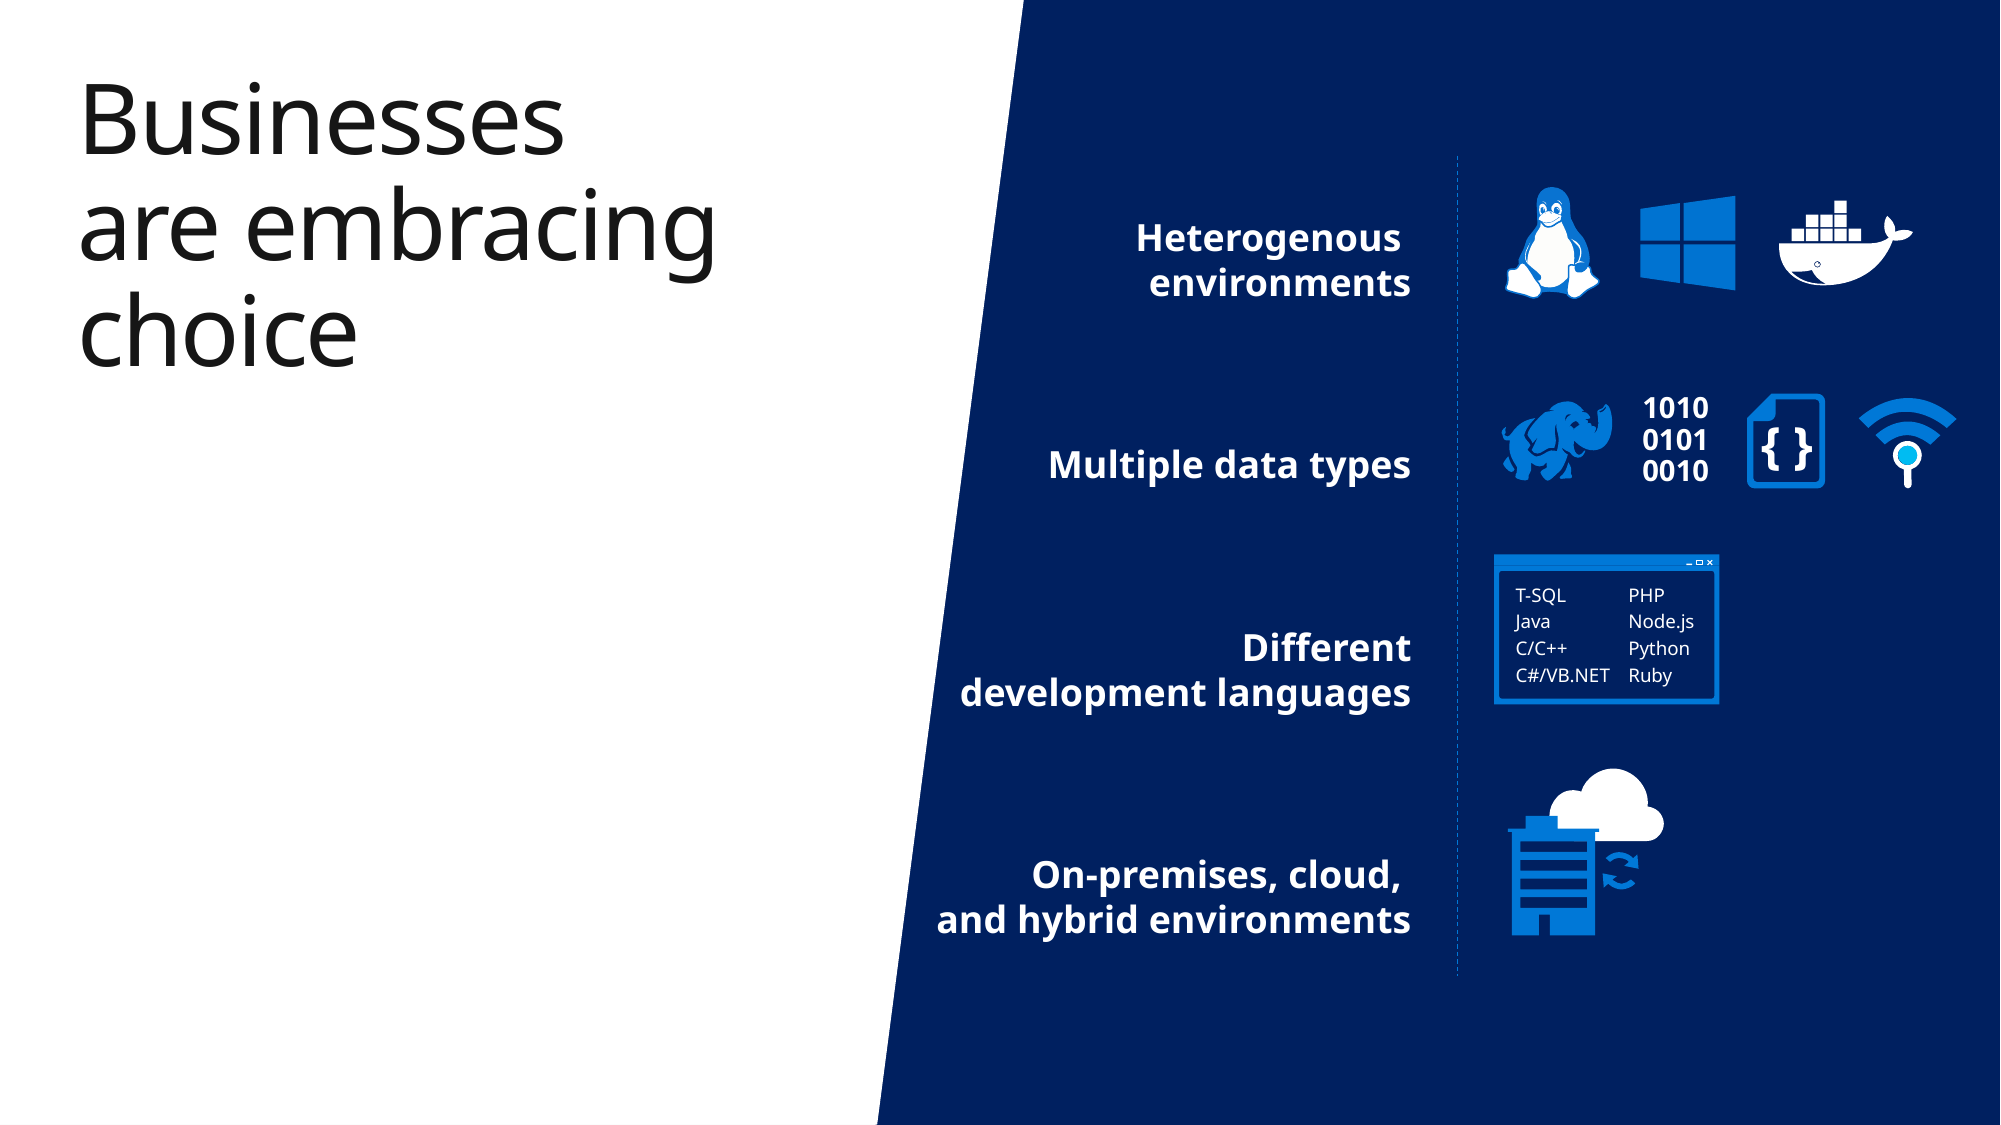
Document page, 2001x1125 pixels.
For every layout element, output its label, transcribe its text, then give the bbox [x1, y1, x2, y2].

text_box [1778, 200, 1914, 287]
text_box [0, 0, 1024, 1125]
title Businesses are embracing choice [53, 54, 788, 202]
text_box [1493, 554, 1720, 705]
text_box [1640, 203, 1680, 241]
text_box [1507, 768, 1665, 936]
text_box [1683, 195, 1736, 241]
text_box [1505, 186, 1600, 299]
text_box [1683, 244, 1736, 291]
text_box Heterogenous environments Multiple data types Different development languages On-premises, cloud, and hybrid environments [853, 206, 1427, 949]
text_box [878, 0, 2000, 1125]
text_box [1640, 244, 1680, 284]
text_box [1501, 393, 1957, 489]
